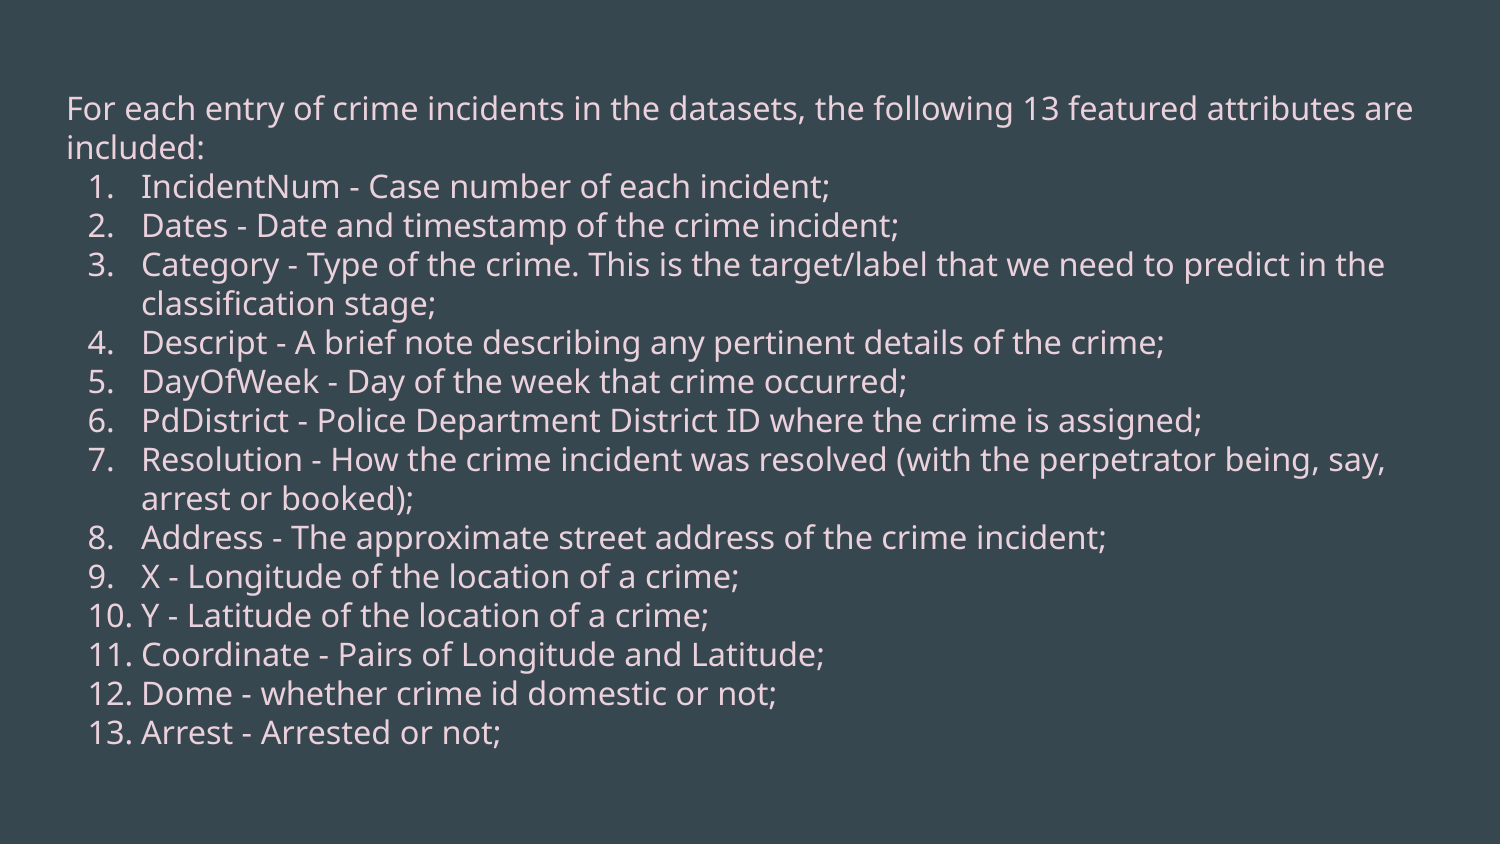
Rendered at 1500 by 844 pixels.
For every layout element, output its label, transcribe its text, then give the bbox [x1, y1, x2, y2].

title For each entry of crime incidents in the datasets, the following 13 featured attributes are included: IncidentNum - Case number of each incident; Dates - Date and timestamp of the crime incident; Category - Type of the crime. This is the target/label that we need to predict in the classification stage; Descript - A brief note describing any pertinent details of the crime; DayOfWeek - Day of the week that crime occurred; PdDistrict - Police Department District ID where the crime is assigned; Resolution - How the crime incident was resolved (with the perpetrator being, say, arrest or booked); Address - The approximate street address of the crime incident; X - Longitude of the location of a crime; Y - Latitude of the location of a crime; Coordinate - Pairs of Longitude and Latitude; Dome - whether crime id domestic or not; Arrest - Arrested or not; [51, 72, 1449, 167]
